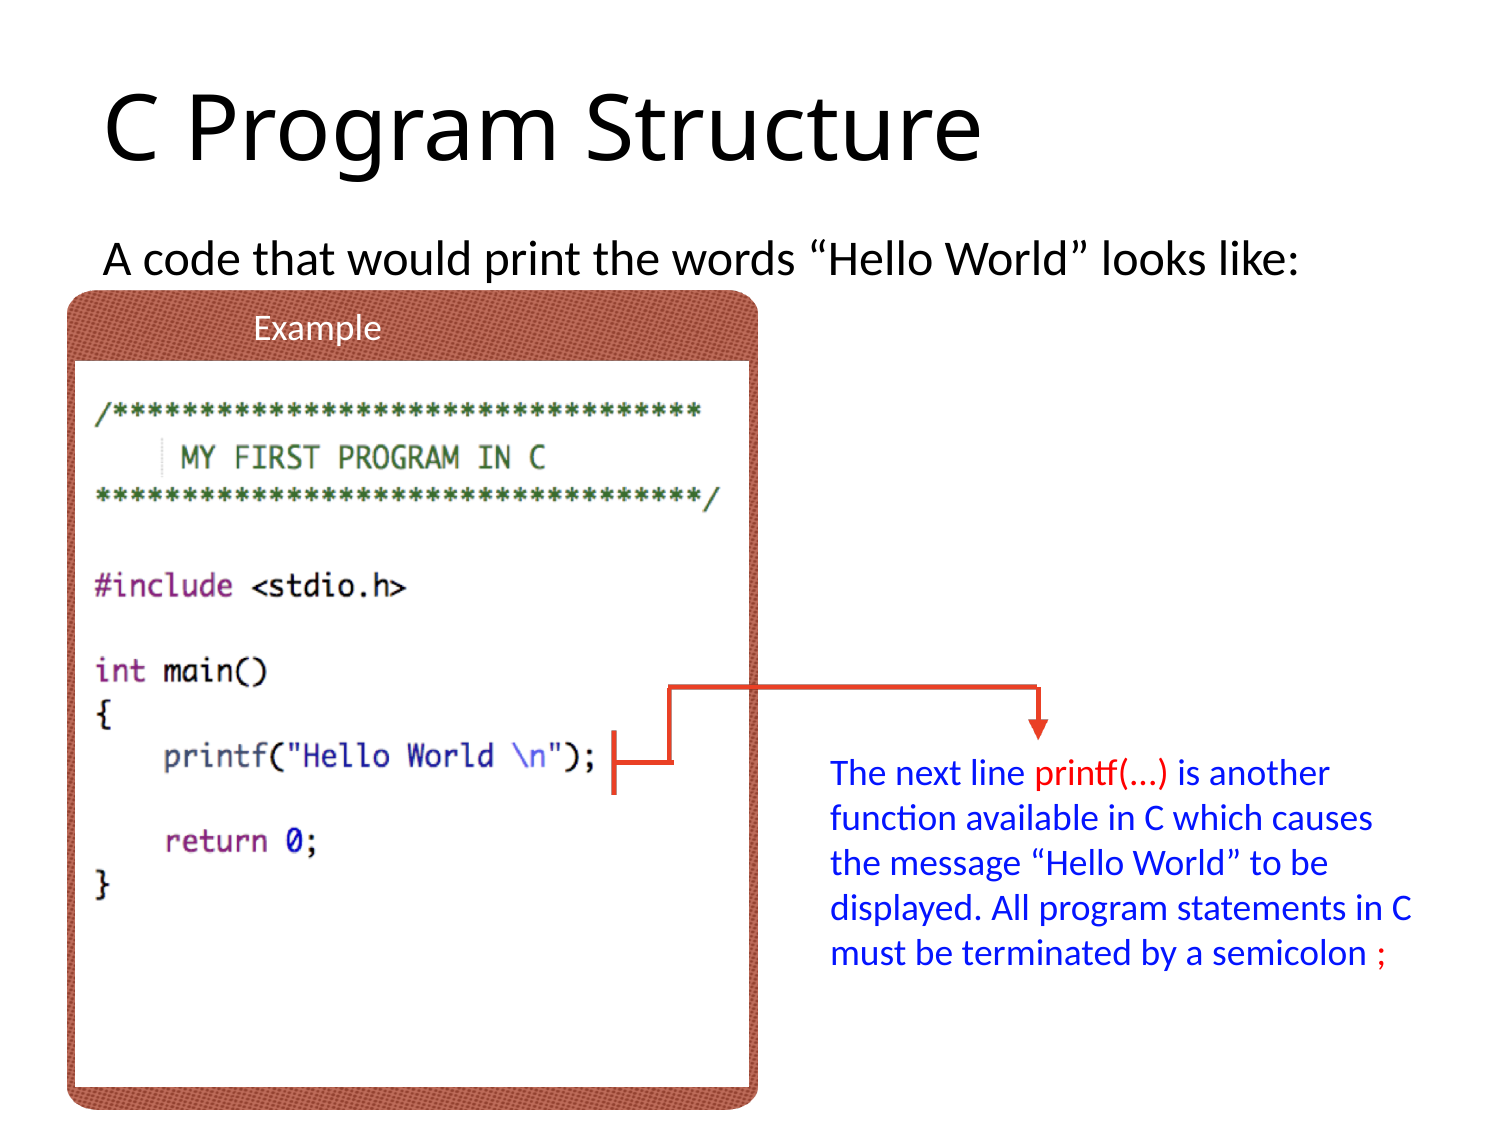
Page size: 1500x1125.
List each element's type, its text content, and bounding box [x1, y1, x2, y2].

picture [65, 288, 1049, 1111]
text_box A code that would print the words “Hello World” looks like: [87, 224, 1463, 1079]
text_box The next line printf(...) is another function available in C which causes the message “Hello World” to be displayed. All program statements in C must be terminated by a semicolon ; [815, 740, 1435, 981]
title C Program Structure [87, 37, 1500, 225]
